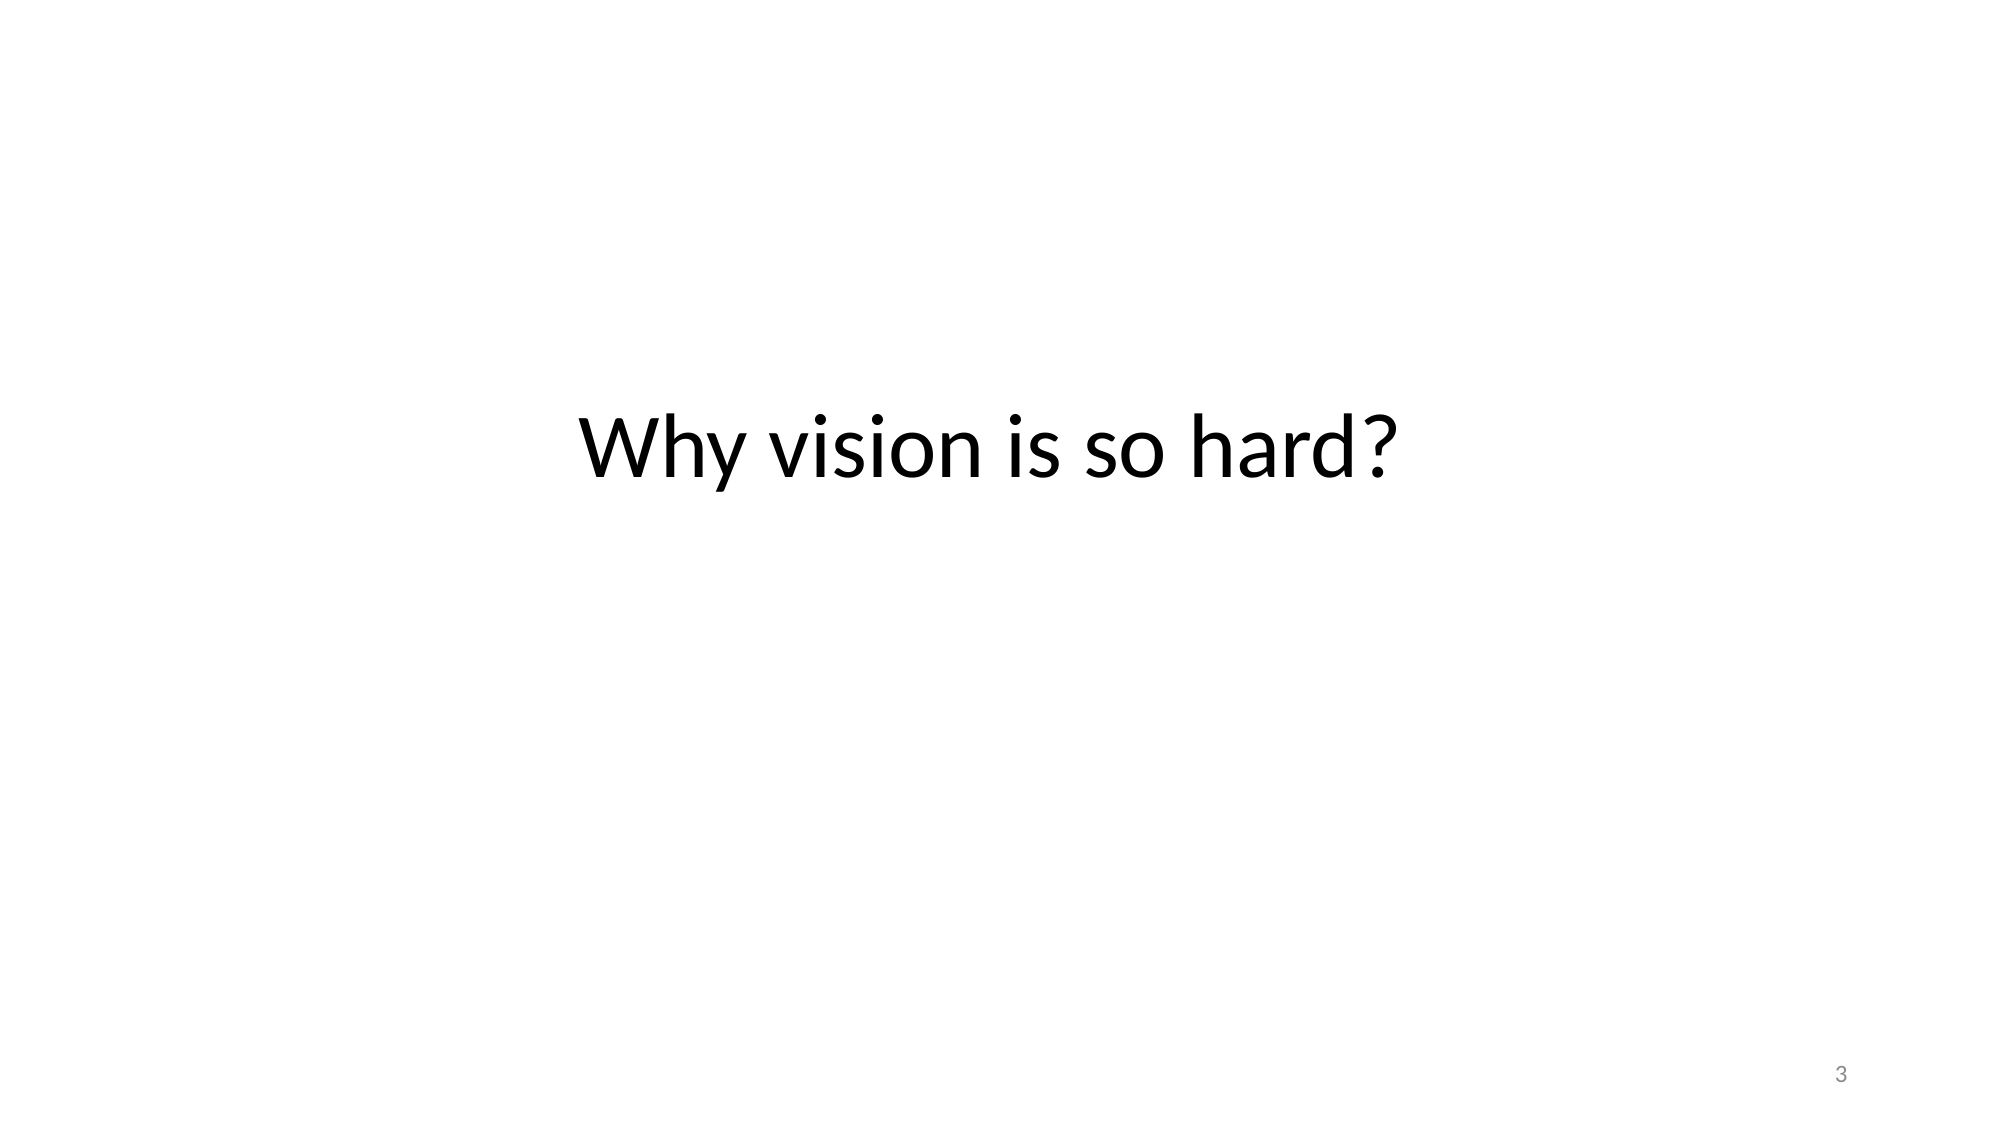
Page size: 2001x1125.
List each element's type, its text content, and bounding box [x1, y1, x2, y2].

slide_number 3 [1412, 1042, 1863, 1103]
list Why vision is so hard? [249, 390, 1732, 720]
